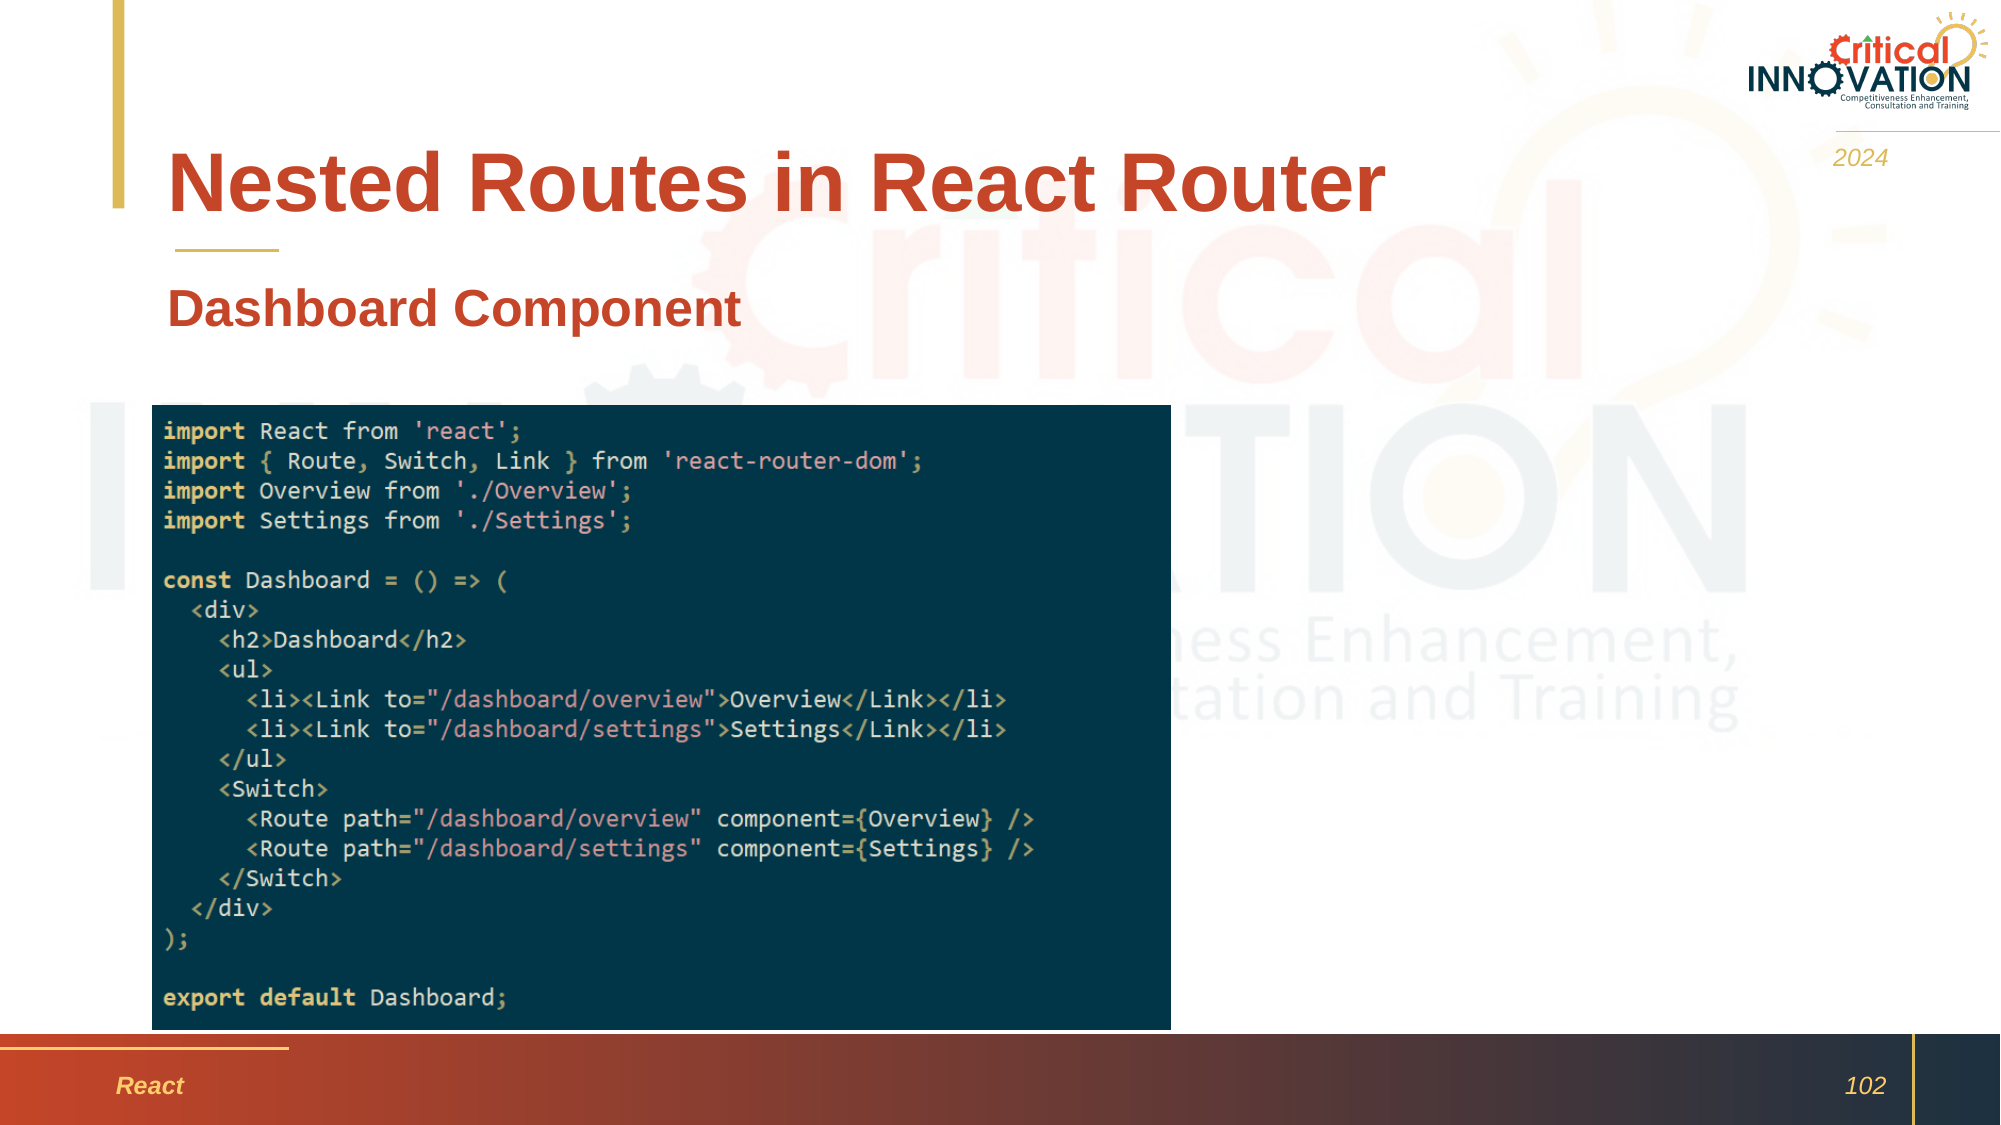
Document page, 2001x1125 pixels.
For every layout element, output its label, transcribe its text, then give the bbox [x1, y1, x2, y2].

picture [276, 874, 286, 886]
picture [207, 576, 216, 588]
picture [263, 903, 272, 915]
picture [870, 811, 882, 826]
picture [263, 664, 272, 677]
picture [359, 427, 397, 439]
picture [428, 988, 453, 1005]
picture [718, 814, 728, 826]
picture [303, 512, 313, 528]
picture [344, 421, 355, 438]
picture [731, 844, 757, 856]
picture [446, 720, 451, 730]
picture [274, 814, 299, 826]
picture [358, 571, 369, 588]
picture [428, 820, 433, 829]
picture [912, 720, 922, 737]
picture [248, 813, 257, 826]
picture [331, 725, 341, 737]
picture [164, 427, 217, 444]
picture [401, 635, 409, 647]
picture [317, 516, 327, 528]
picture [164, 486, 217, 503]
picture [621, 695, 632, 707]
picture [719, 457, 728, 468]
picture [275, 993, 287, 1005]
picture [525, 814, 535, 826]
picture [277, 754, 285, 766]
subtitle Dashboard Component [152, 273, 1789, 388]
picture [746, 695, 756, 707]
picture [496, 483, 508, 498]
picture [525, 844, 535, 856]
picture [1009, 839, 1019, 859]
picture [593, 844, 604, 854]
picture [289, 785, 299, 796]
picture [538, 512, 549, 528]
picture [372, 990, 384, 1005]
picture [623, 524, 629, 532]
picture [386, 721, 396, 737]
picture [553, 695, 563, 707]
picture [401, 993, 410, 1005]
picture [317, 993, 327, 1005]
picture [524, 512, 535, 528]
picture [319, 692, 327, 707]
picture [234, 665, 244, 677]
picture [912, 690, 922, 707]
picture [386, 453, 396, 468]
picture [857, 809, 866, 831]
picture [607, 695, 618, 707]
picture [954, 690, 964, 710]
picture [235, 904, 244, 916]
picture [344, 516, 356, 533]
picture [359, 635, 369, 647]
picture [718, 844, 728, 856]
picture [345, 695, 355, 707]
picture [248, 843, 257, 856]
picture [607, 840, 618, 856]
picture [345, 725, 355, 737]
picture [510, 844, 522, 856]
picture [470, 725, 479, 737]
picture [303, 779, 313, 796]
picture [274, 844, 299, 856]
picture [539, 725, 549, 737]
picture [484, 481, 493, 501]
picture [828, 695, 840, 707]
picture [262, 785, 272, 796]
picture [331, 695, 341, 707]
picture [830, 457, 840, 468]
picture [636, 695, 646, 707]
picture [399, 457, 411, 468]
picture [815, 814, 825, 826]
picture [415, 809, 423, 814]
picture [413, 516, 439, 528]
picture [676, 695, 687, 707]
picture [941, 724, 949, 736]
picture [317, 869, 327, 886]
picture [248, 660, 258, 677]
picture [220, 452, 244, 468]
picture [456, 844, 466, 856]
picture [566, 516, 576, 528]
picture [760, 844, 770, 861]
picture [691, 725, 701, 737]
picture [650, 814, 659, 826]
picture [571, 839, 576, 849]
picture [594, 516, 604, 528]
picture [539, 814, 549, 826]
picture [497, 720, 507, 737]
picture [427, 452, 438, 468]
picture [288, 988, 301, 1005]
picture [552, 486, 562, 498]
picture [164, 576, 175, 588]
picture [815, 725, 826, 742]
picture [289, 635, 299, 647]
picture [167, 929, 174, 950]
picture [928, 694, 936, 707]
picture [470, 993, 480, 1005]
picture [676, 725, 688, 742]
picture [499, 571, 505, 593]
picture [303, 993, 313, 1005]
picture [470, 814, 479, 826]
picture [446, 690, 451, 700]
picture [414, 630, 424, 650]
picture [870, 457, 896, 468]
picture [844, 694, 852, 707]
picture [399, 695, 411, 707]
picture [248, 871, 258, 886]
picture [801, 452, 812, 468]
picture [471, 464, 477, 473]
picture [319, 722, 327, 737]
picture [261, 988, 272, 1005]
picture [331, 576, 341, 588]
picture [234, 869, 244, 889]
picture [442, 632, 453, 647]
picture [746, 725, 756, 737]
picture [247, 785, 259, 796]
picture [705, 457, 715, 468]
picture [583, 720, 590, 735]
picture [884, 844, 895, 856]
picture [982, 725, 991, 737]
picture [635, 814, 646, 826]
picture [483, 511, 493, 531]
picture [262, 576, 272, 588]
picture [221, 665, 229, 677]
picture [441, 809, 452, 826]
picture [433, 809, 438, 819]
picture [359, 516, 369, 528]
picture [720, 724, 728, 736]
picture [982, 809, 992, 831]
picture [581, 844, 590, 856]
picture [303, 810, 313, 826]
picture [221, 754, 229, 766]
picture [471, 575, 479, 587]
picture [344, 457, 355, 468]
picture [219, 572, 230, 588]
picture [359, 844, 369, 856]
picture [470, 844, 479, 856]
picture [442, 457, 452, 468]
picture [525, 457, 535, 468]
picture [303, 840, 313, 856]
picture [511, 720, 521, 737]
picture [399, 725, 411, 737]
picture [455, 451, 466, 468]
picture [511, 690, 521, 707]
picture [676, 814, 688, 826]
picture [856, 451, 867, 468]
picture [801, 725, 812, 737]
picture [650, 725, 659, 737]
picture [345, 576, 356, 588]
picture [483, 423, 493, 439]
picture [455, 720, 466, 737]
picture [593, 814, 604, 826]
picture [344, 486, 370, 498]
picture [510, 486, 521, 498]
picture [774, 695, 785, 707]
picture [885, 725, 895, 737]
picture [250, 605, 258, 617]
picture [829, 840, 839, 856]
picture [193, 606, 201, 616]
picture [1009, 809, 1019, 829]
picture [580, 486, 590, 498]
picture [567, 451, 576, 474]
picture [317, 630, 327, 647]
picture [621, 840, 632, 856]
picture [345, 814, 355, 831]
picture [330, 452, 341, 468]
picture [510, 814, 522, 826]
picture [595, 725, 604, 737]
picture [511, 457, 521, 468]
picture [387, 993, 396, 1005]
picture [498, 1001, 505, 1009]
picture [275, 516, 286, 528]
picture [247, 573, 259, 588]
picture [953, 844, 965, 861]
picture [593, 451, 605, 468]
picture [914, 464, 920, 473]
picture [773, 844, 785, 856]
picture [941, 694, 949, 707]
picture [220, 482, 244, 498]
picture [663, 844, 674, 861]
picture [731, 814, 757, 826]
picture [206, 898, 216, 919]
picture [553, 725, 563, 737]
picture [483, 839, 493, 856]
picture [872, 722, 881, 737]
picture [857, 690, 867, 710]
picture [275, 427, 286, 439]
picture [553, 516, 562, 528]
picture [248, 755, 258, 766]
picture [773, 814, 785, 826]
picture [483, 988, 493, 1005]
picture [221, 606, 230, 617]
picture [261, 424, 272, 439]
picture [289, 512, 299, 528]
picture [968, 720, 978, 737]
picture [663, 725, 673, 737]
picture [510, 516, 521, 528]
picture [430, 571, 437, 593]
picture [317, 423, 327, 439]
picture [386, 809, 396, 826]
picture [580, 516, 591, 533]
picture [788, 457, 798, 468]
picture [303, 874, 313, 886]
picture [539, 486, 549, 498]
picture [940, 814, 950, 826]
picture [372, 810, 382, 826]
picture [428, 839, 438, 859]
picture [343, 989, 355, 1005]
picture [552, 809, 562, 826]
picture [801, 814, 812, 826]
picture [997, 724, 1005, 736]
picture [275, 486, 286, 498]
picture [415, 839, 423, 844]
picture [760, 814, 770, 831]
picture [926, 814, 936, 826]
picture [261, 841, 272, 856]
picture [358, 720, 369, 737]
picture [234, 749, 244, 770]
picture [261, 513, 272, 528]
slide_number 102 [1451, 1054, 1902, 1115]
picture [788, 725, 798, 737]
picture [248, 694, 257, 707]
picture [359, 814, 369, 826]
picture [538, 451, 548, 468]
picture [484, 725, 493, 737]
picture [760, 695, 770, 707]
picture [289, 486, 299, 498]
picture [580, 690, 590, 710]
picture [289, 870, 299, 886]
picture [262, 690, 272, 707]
picture [857, 720, 867, 740]
picture [428, 630, 438, 647]
picture [678, 844, 687, 856]
picture [635, 721, 645, 737]
picture [567, 809, 576, 829]
picture [247, 904, 258, 916]
picture [801, 844, 812, 856]
picture [815, 695, 825, 707]
picture [884, 814, 895, 826]
picture [870, 841, 881, 856]
picture [857, 839, 866, 861]
picture [415, 457, 424, 468]
picture [552, 839, 562, 856]
picture [593, 486, 605, 498]
picture [524, 725, 536, 737]
picture [664, 695, 673, 707]
picture [649, 695, 659, 707]
picture [304, 694, 312, 706]
picture [386, 839, 396, 856]
picture [456, 814, 466, 826]
picture [539, 695, 549, 707]
picture [180, 941, 187, 950]
picture [829, 810, 839, 826]
picture [928, 724, 936, 736]
picture [787, 695, 798, 707]
picture [317, 486, 327, 498]
picture [926, 844, 936, 856]
picture [360, 464, 366, 473]
picture [788, 814, 798, 826]
picture [608, 457, 647, 468]
picture [291, 694, 299, 707]
picture [677, 457, 688, 468]
picture [968, 690, 978, 707]
picture [1749, 12, 1988, 110]
picture [456, 993, 466, 1005]
picture [401, 486, 439, 498]
picture [386, 691, 396, 707]
picture [331, 486, 341, 498]
picture [622, 814, 632, 826]
picture [373, 635, 383, 647]
picture [497, 513, 507, 528]
picture [913, 814, 923, 826]
picture [968, 844, 978, 856]
picture [289, 453, 299, 468]
picture [872, 692, 881, 707]
picture [234, 781, 244, 796]
picture [457, 635, 465, 647]
picture [248, 724, 257, 736]
picture [304, 486, 314, 498]
list 2024 [1818, 137, 1919, 192]
picture [455, 690, 466, 707]
picture [898, 814, 909, 826]
picture [732, 722, 742, 737]
picture [304, 724, 312, 736]
picture [358, 690, 365, 707]
picture [332, 873, 341, 886]
picture [276, 725, 285, 737]
picture [261, 811, 272, 826]
picture [221, 784, 229, 796]
picture [331, 630, 356, 647]
picture [386, 481, 397, 498]
picture [689, 695, 702, 707]
picture [885, 695, 895, 707]
picture [773, 721, 784, 737]
picture [499, 454, 507, 468]
picture [566, 690, 576, 707]
picture [303, 571, 313, 588]
picture [386, 511, 397, 528]
picture [469, 427, 479, 439]
picture [497, 839, 507, 856]
picture [261, 483, 273, 498]
picture [953, 720, 964, 740]
picture [193, 904, 201, 915]
picture [262, 451, 271, 474]
picture [566, 720, 576, 737]
picture [260, 874, 273, 886]
picture [234, 606, 244, 617]
picture [830, 725, 839, 737]
picture [815, 457, 825, 468]
picture [289, 571, 299, 588]
picture [1025, 813, 1033, 826]
picture [663, 814, 673, 826]
picture [982, 695, 992, 707]
picture [815, 844, 825, 856]
picture [844, 724, 852, 736]
picture [898, 725, 909, 737]
picture [524, 695, 536, 707]
picture [276, 695, 286, 707]
picture [192, 993, 217, 1010]
picture [441, 427, 452, 439]
picture [953, 814, 979, 826]
picture [484, 695, 493, 707]
picture [178, 576, 203, 588]
picture [621, 721, 632, 737]
picture [291, 724, 299, 736]
picture [607, 814, 618, 826]
picture [221, 873, 229, 885]
picture [262, 720, 272, 737]
picture [372, 840, 382, 856]
picture [524, 486, 535, 498]
picture [303, 427, 313, 439]
picture [416, 571, 422, 593]
picture [414, 988, 424, 1005]
picture [275, 632, 287, 647]
picture [317, 844, 327, 856]
picture [428, 427, 439, 439]
picture [898, 840, 908, 856]
picture [290, 427, 299, 439]
picture [220, 989, 244, 1005]
picture [234, 630, 244, 647]
picture [263, 635, 272, 647]
picture [593, 695, 605, 707]
picture [512, 434, 519, 443]
picture [331, 516, 341, 528]
picture [788, 844, 798, 856]
picture [720, 694, 728, 707]
picture [636, 844, 645, 856]
picture [248, 632, 259, 647]
picture [497, 690, 507, 707]
footer React [100, 1054, 636, 1115]
picture [401, 516, 410, 528]
picture [649, 844, 659, 856]
picture [302, 457, 314, 468]
picture [470, 695, 479, 707]
picture [275, 780, 286, 796]
picture [623, 494, 629, 502]
picture [164, 457, 217, 474]
picture [220, 898, 230, 916]
picture [607, 725, 618, 737]
picture [221, 635, 229, 647]
picture [304, 635, 313, 647]
picture [997, 694, 1005, 707]
picture [319, 784, 327, 796]
picture [912, 840, 922, 856]
picture [940, 844, 950, 856]
picture [331, 988, 342, 1005]
picture [982, 839, 992, 861]
picture [316, 576, 328, 588]
picture [732, 452, 742, 468]
picture [220, 512, 244, 528]
picture [317, 457, 327, 468]
picture [802, 695, 812, 707]
picture [164, 516, 217, 533]
picture [761, 457, 785, 468]
picture [566, 486, 576, 498]
picture [483, 809, 493, 826]
picture [220, 423, 244, 439]
picture [898, 695, 909, 707]
picture [1025, 843, 1033, 856]
picture [497, 809, 507, 826]
picture [539, 844, 549, 856]
picture [317, 814, 327, 826]
picture [276, 576, 286, 588]
title Nested Routes in React Router [152, 75, 1789, 273]
picture [441, 839, 452, 856]
picture [178, 993, 189, 1005]
picture [345, 844, 355, 861]
picture [456, 427, 466, 439]
picture [164, 993, 176, 1005]
picture [759, 721, 770, 737]
picture [386, 630, 396, 647]
picture [690, 457, 701, 468]
picture [731, 692, 743, 707]
picture [579, 814, 591, 826]
picture [206, 600, 216, 617]
picture [262, 749, 272, 766]
